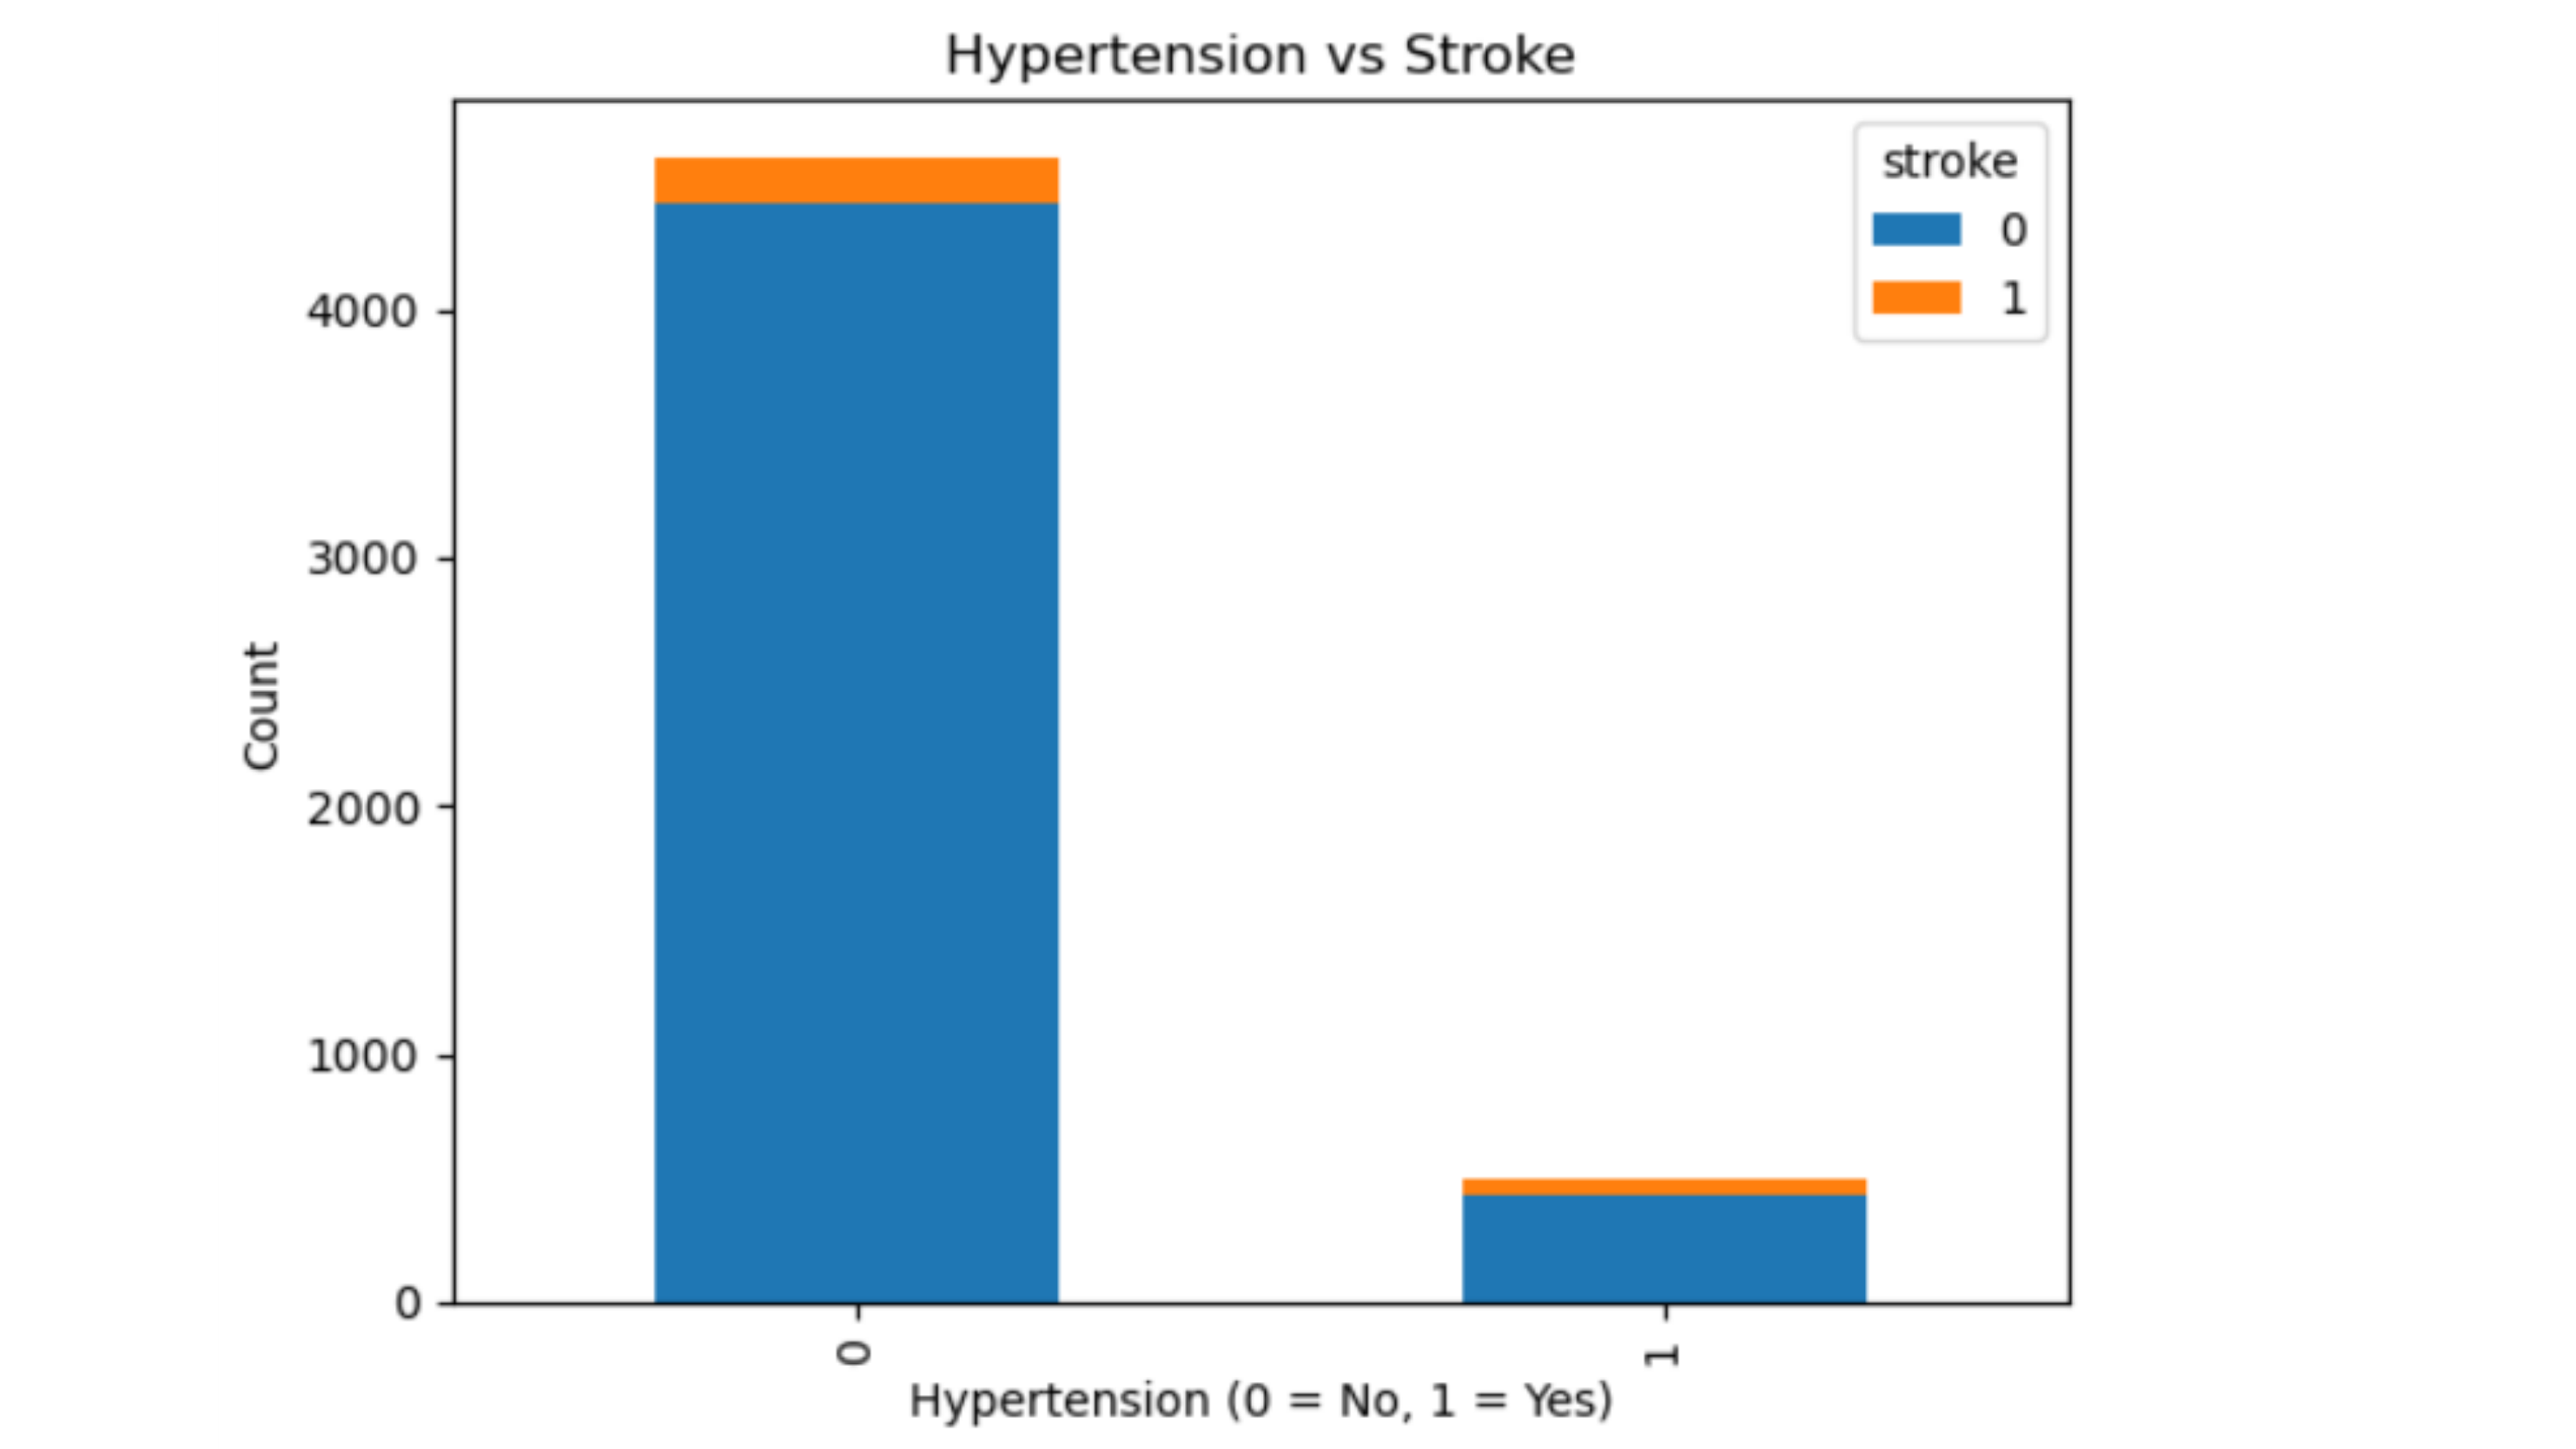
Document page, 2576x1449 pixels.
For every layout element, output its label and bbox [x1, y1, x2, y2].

text_box [217, 13, 2086, 1449]
